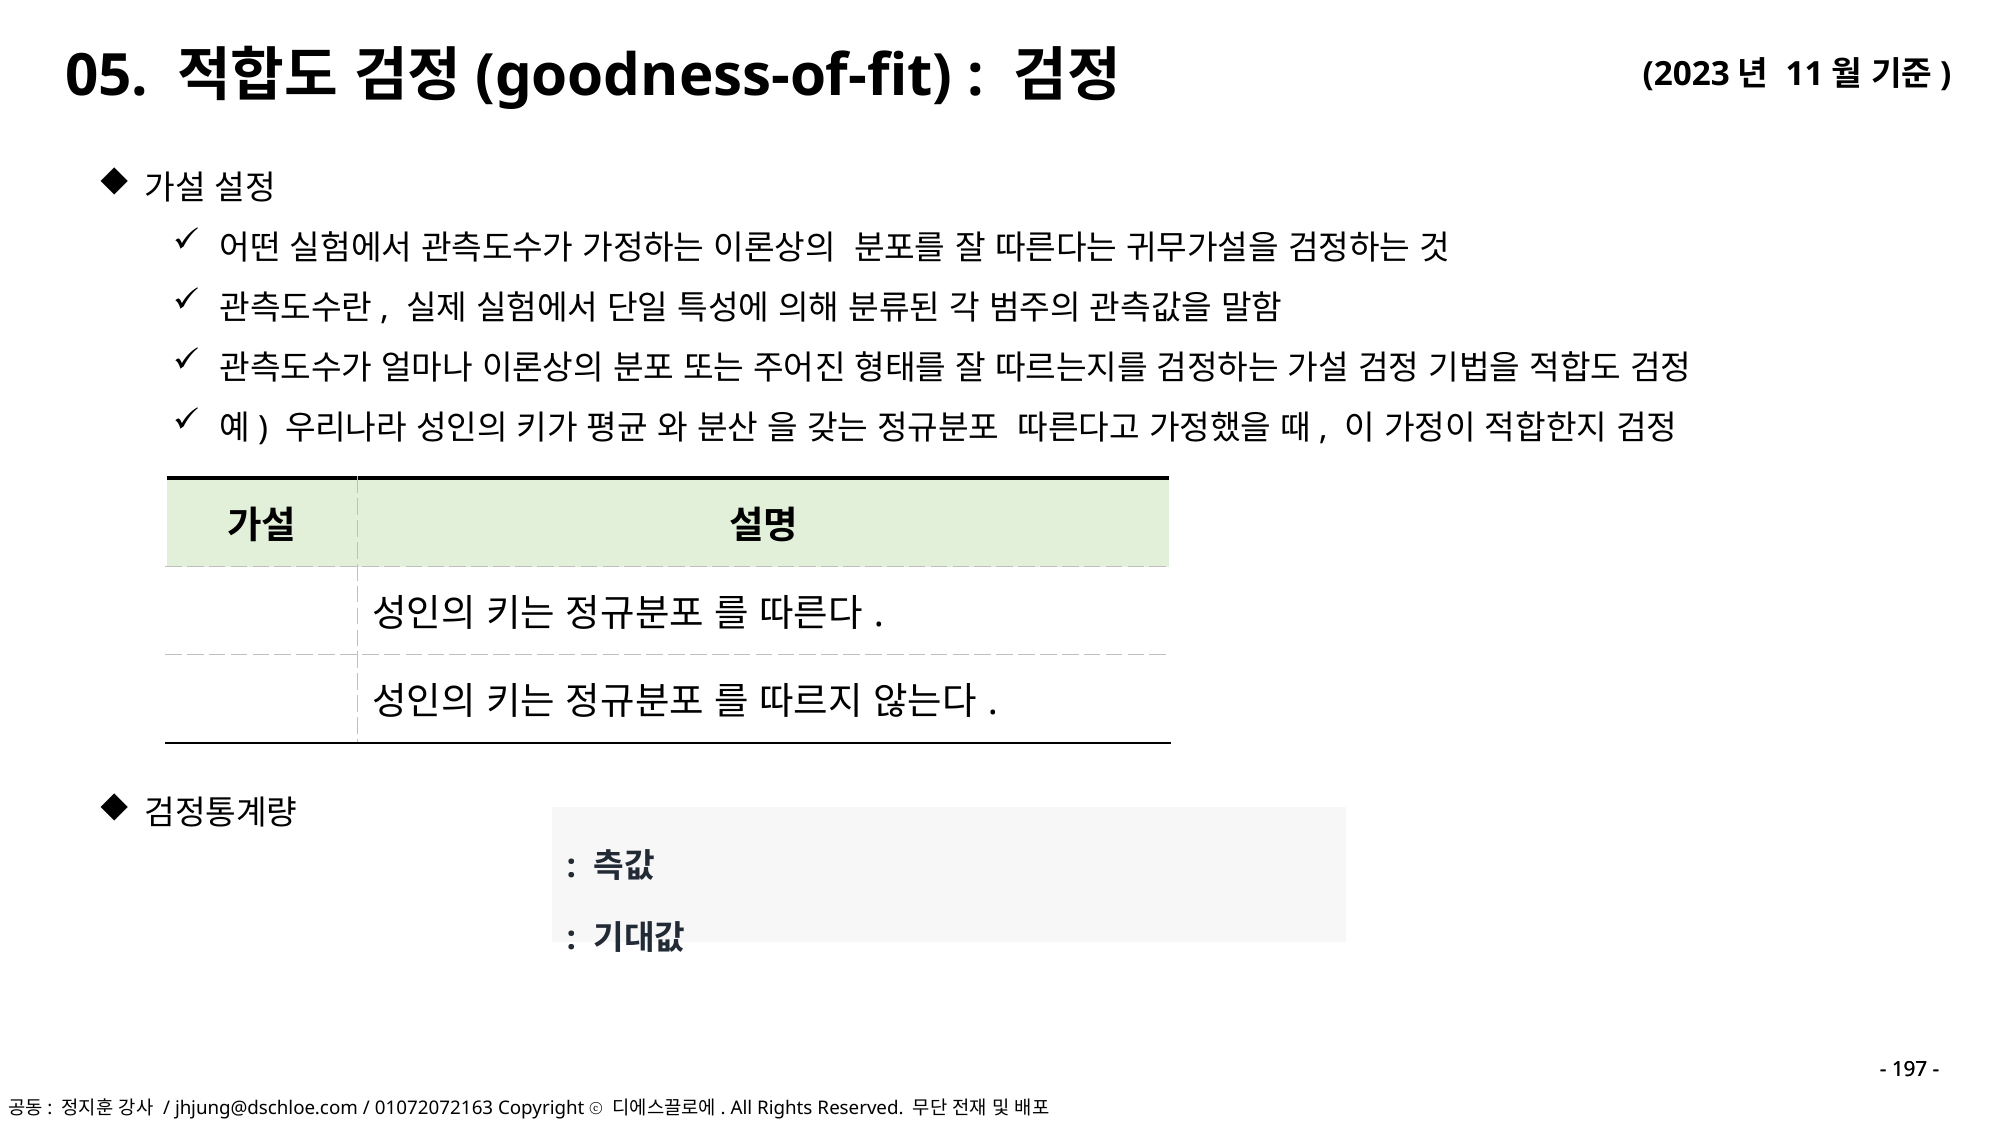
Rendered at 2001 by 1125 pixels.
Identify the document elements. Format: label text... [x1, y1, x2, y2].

text_box 검정통계량 [83, 764, 1775, 839]
slide_number - 197 - [1504, 1039, 1955, 1100]
